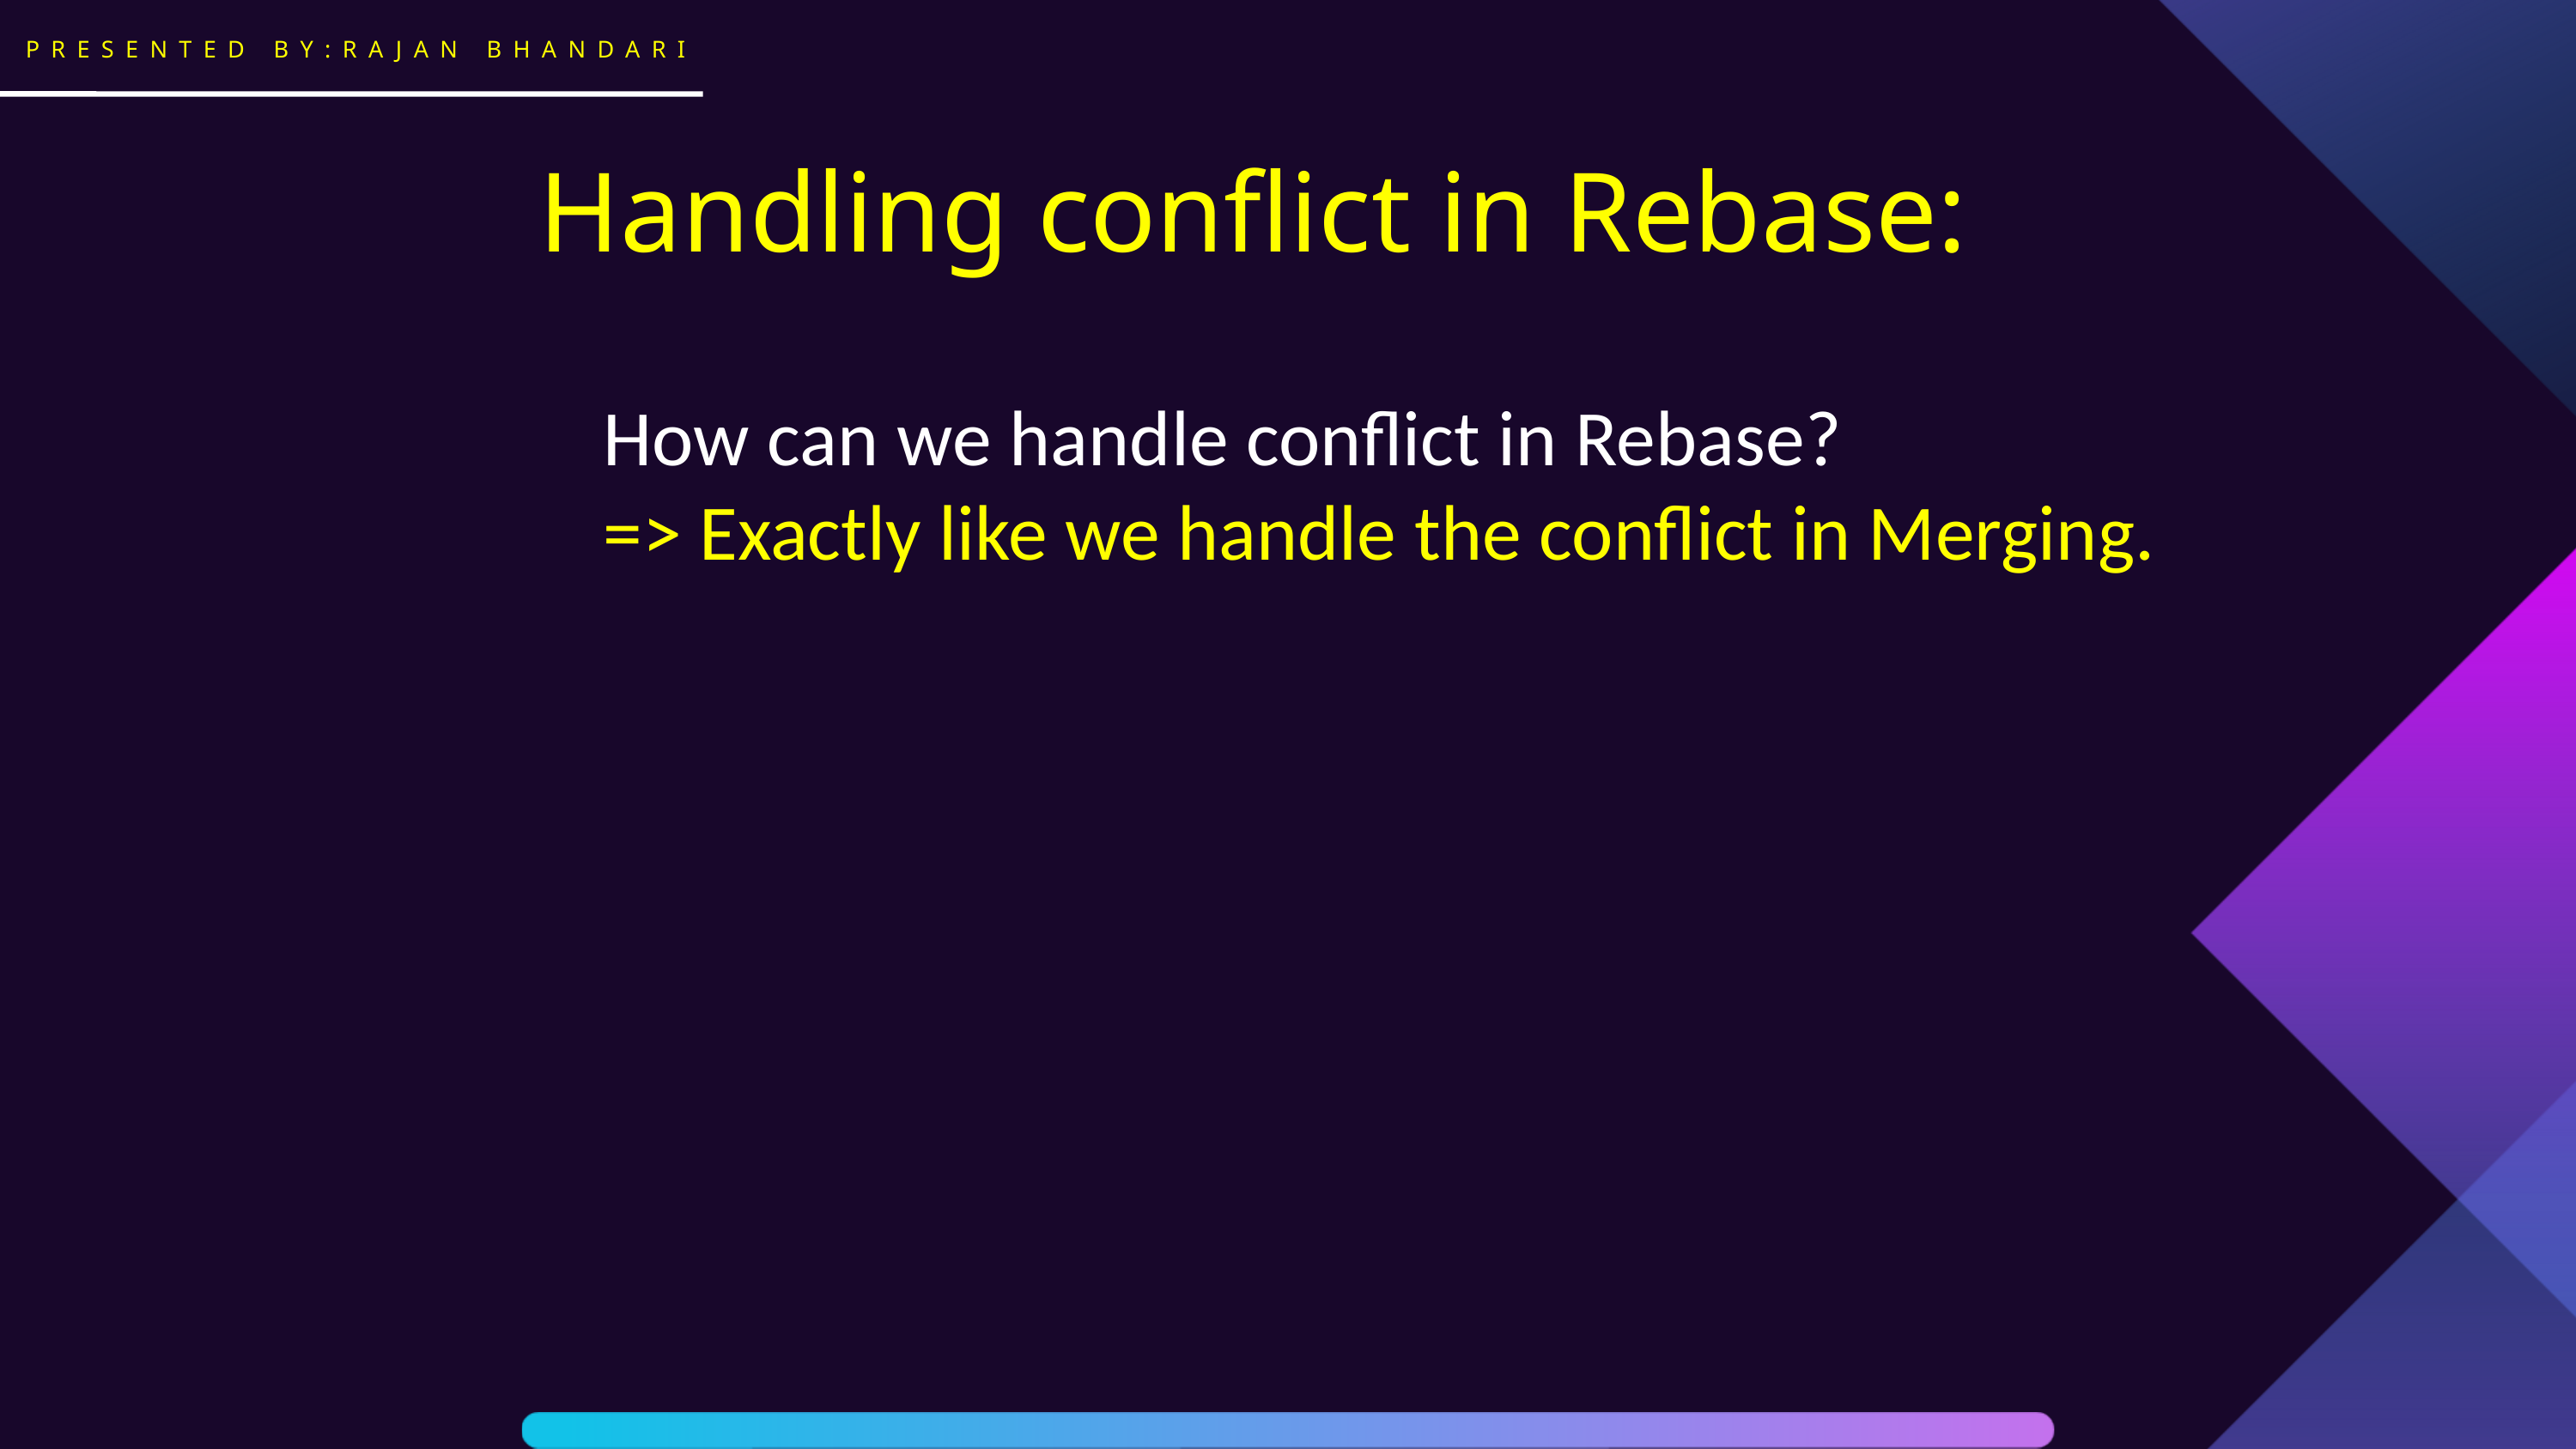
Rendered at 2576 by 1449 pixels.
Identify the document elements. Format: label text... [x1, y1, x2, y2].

text_box [521, 1412, 1710, 1449]
text_box Handling conflict in Rebase: [149, 120, 2357, 275]
text_box [1710, 0, 2576, 1449]
text_box How can we handle conflict in Rebase? => Exactly like we handle the conflict in Merging. [590, 380, 2185, 583]
text_box PRESENTED BY:RAJAN BHANDARI [25, 36, 728, 63]
